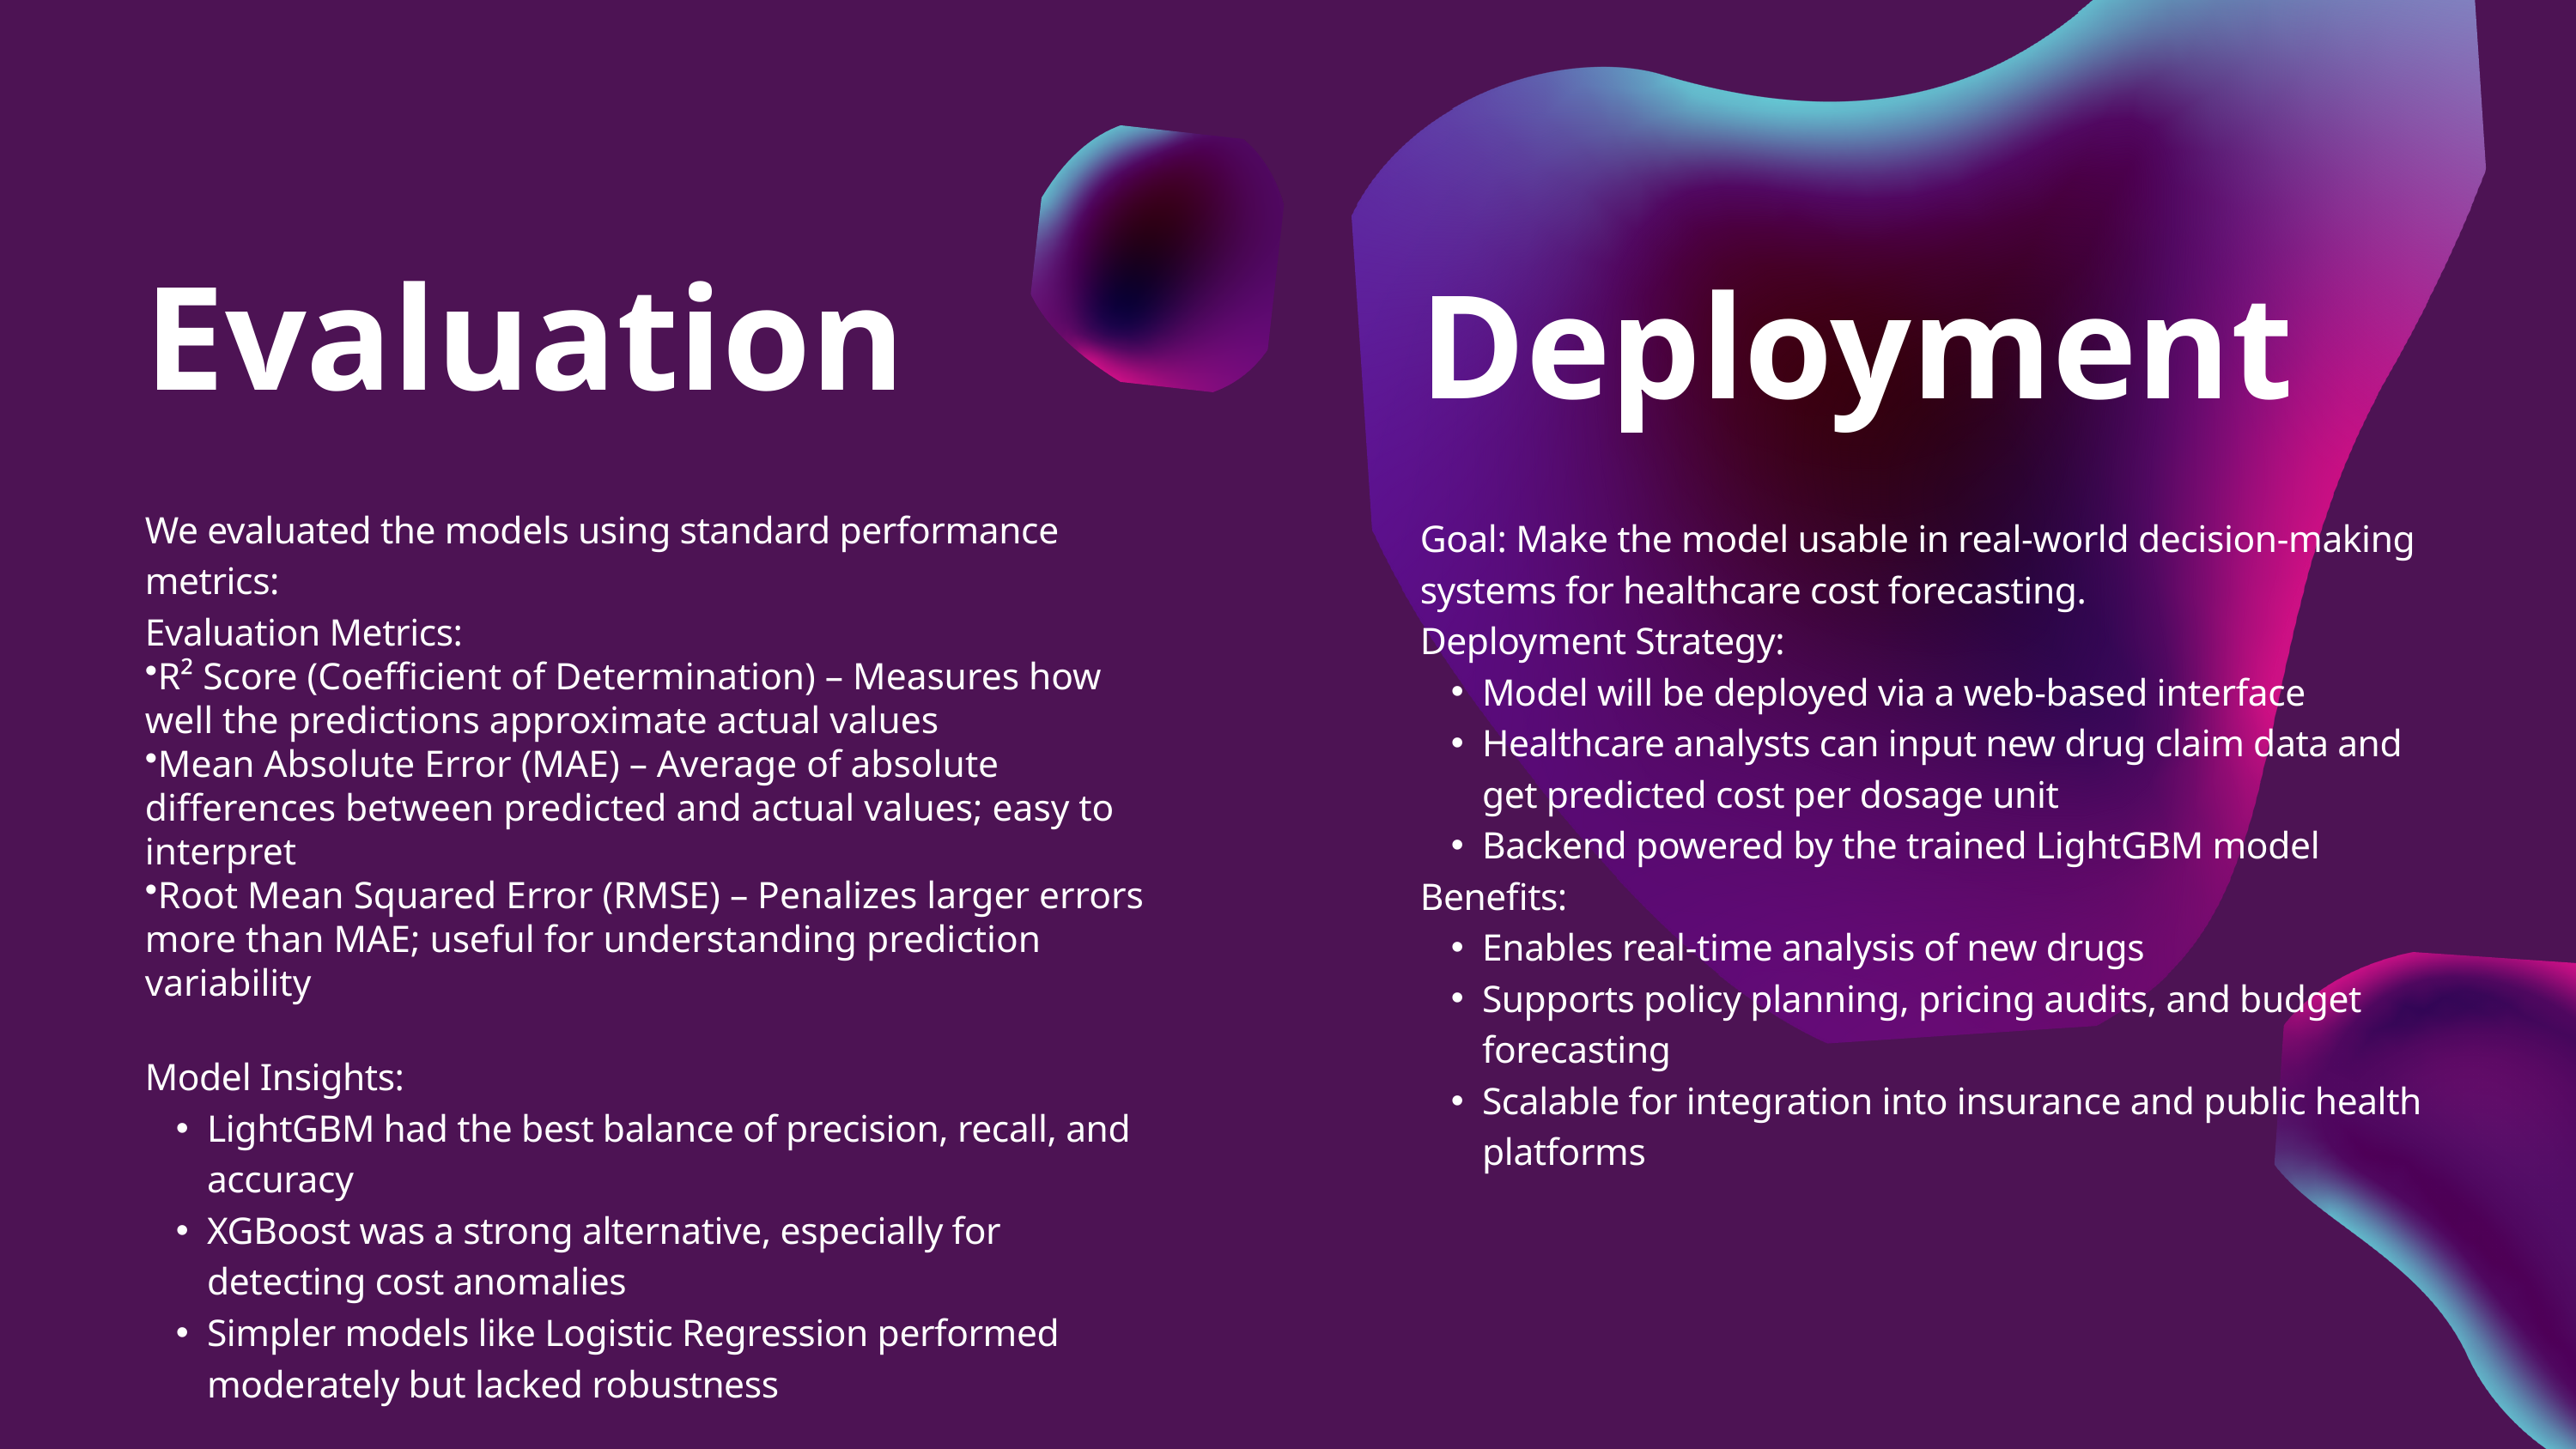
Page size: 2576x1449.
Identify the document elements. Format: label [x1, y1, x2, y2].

text_box [1036, 117, 1291, 247]
text_box [144, 249, 1757, 1225]
text_box [1419, 257, 2576, 1109]
text_box [1337, 0, 2492, 256]
text_box [2255, 1116, 2576, 1449]
